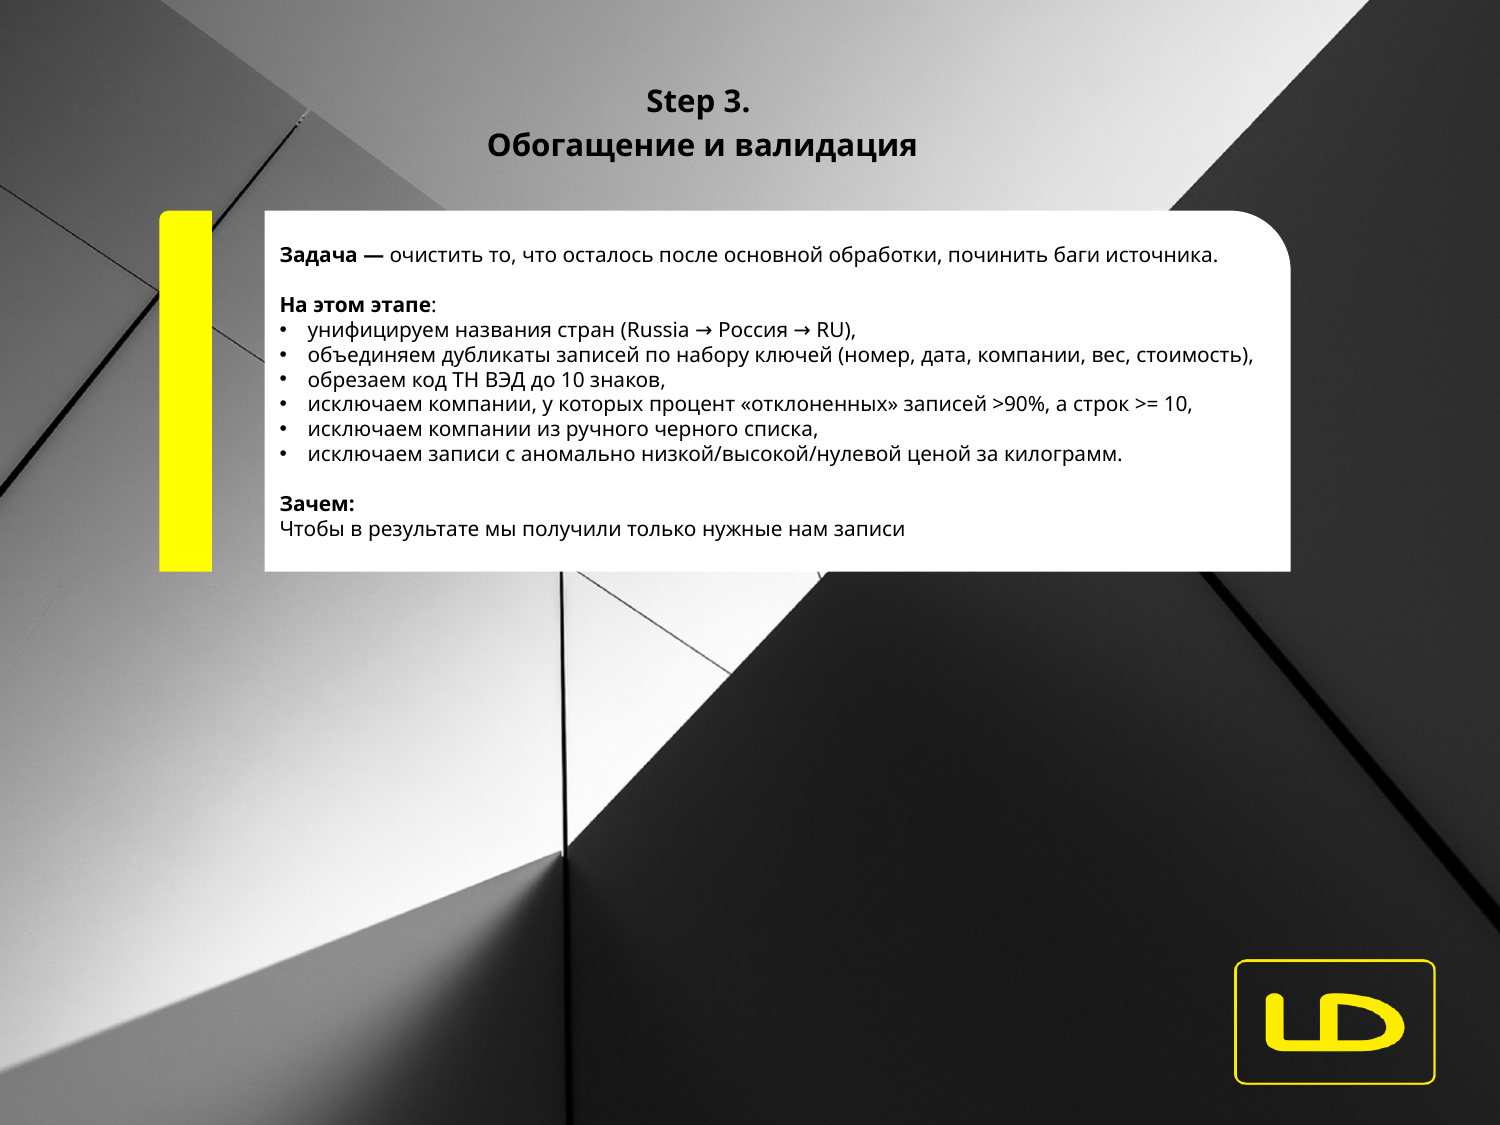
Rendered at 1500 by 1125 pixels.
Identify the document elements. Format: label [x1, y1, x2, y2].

text_box [159, 172, 1318, 610]
picture [0, 0, 1500, 1125]
